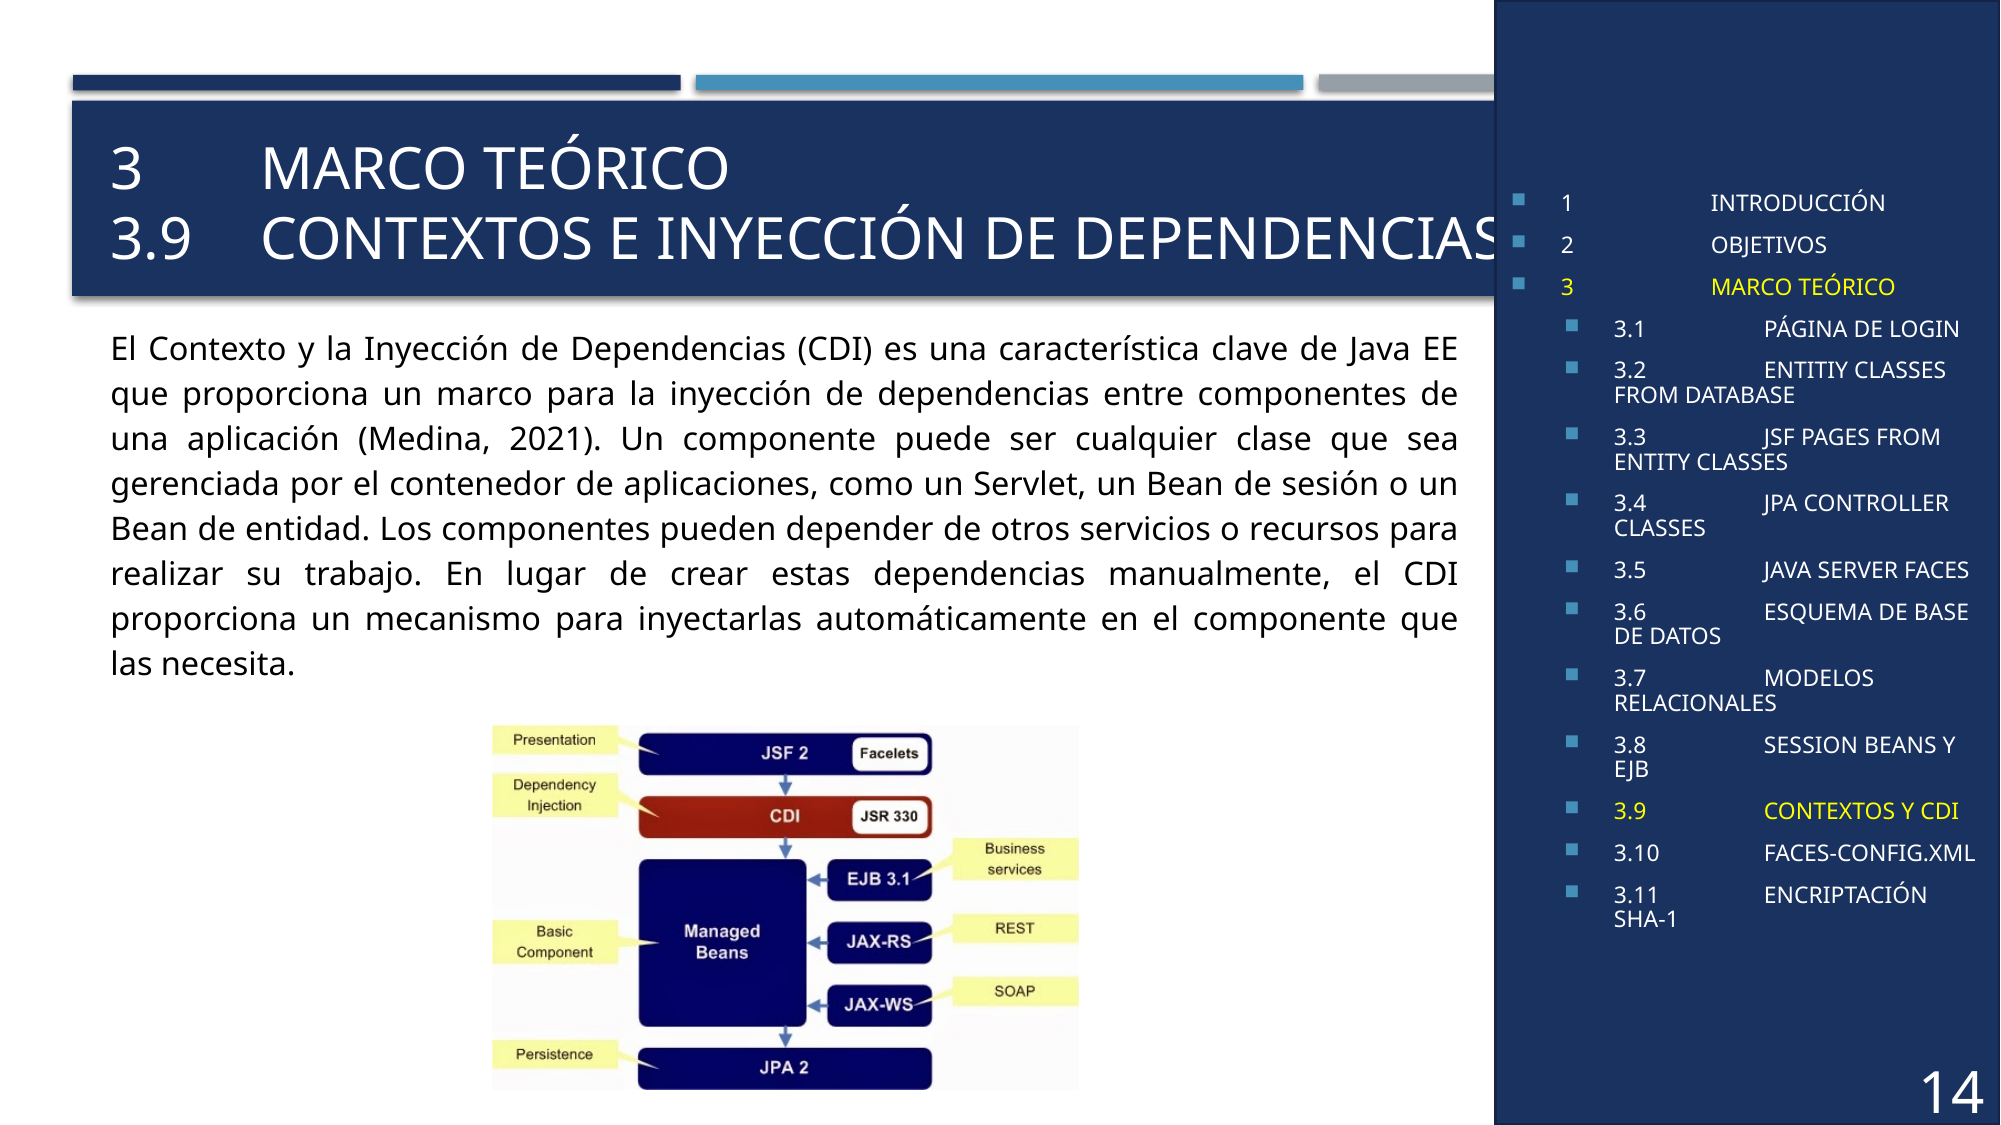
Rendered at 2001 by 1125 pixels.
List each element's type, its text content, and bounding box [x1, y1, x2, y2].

picture [491, 725, 1080, 1091]
title 3 MARCO TEÓRICO 3.9 CONTEXTOS E INYECCIÓN DE DEPENDENCIAS [95, 112, 1494, 279]
slide_number 14 [1827, 1065, 2000, 1125]
list El Contexto y la Inyección de Dependencias (CDI) es una característica clave de Java EE que proporciona un marco para la inyección de dependencias entre componentes de una aplicación (Medina, 2021). Un componente puede ser cualquier clase que sea gerenciada por el contenedor de aplicaciones, como un Servlet, un Bean de sesión o un Bean de entidad. Los componentes pueden depender de otros servicios o recursos para realizar su trabajo. En lugar de crear estas dependencias manualmente, el CDI proporciona un mecanismo para inyectarlas automáticamente en el componente que las necesita. [95, 313, 1476, 692]
text_box 1 INTRODUCCIÓN 2 OBJETIVOS 3 MARCO TEÓRICO 3.1 PÁGINA DE LOGIN 3.2 ENTITIY CLASSES FROM DATABASE 3.3 JSF PAGES FROM ENTITY CLASSES 3.4 JPA CONTROLLER CLASSES 3.5 JAVA SERVER FACES 3.6 ESQUEMA DE BASE DE DATOS 3.7 MODELOS RELACIONALES 3.8 SESSION BEANS Y EJB 3.9 CONTEXTOS Y CDI 3.10 FACES-CONFIG.XML 3.11 ENCRIPTACIÓN SHA-1 [1494, 0, 2000, 1125]
